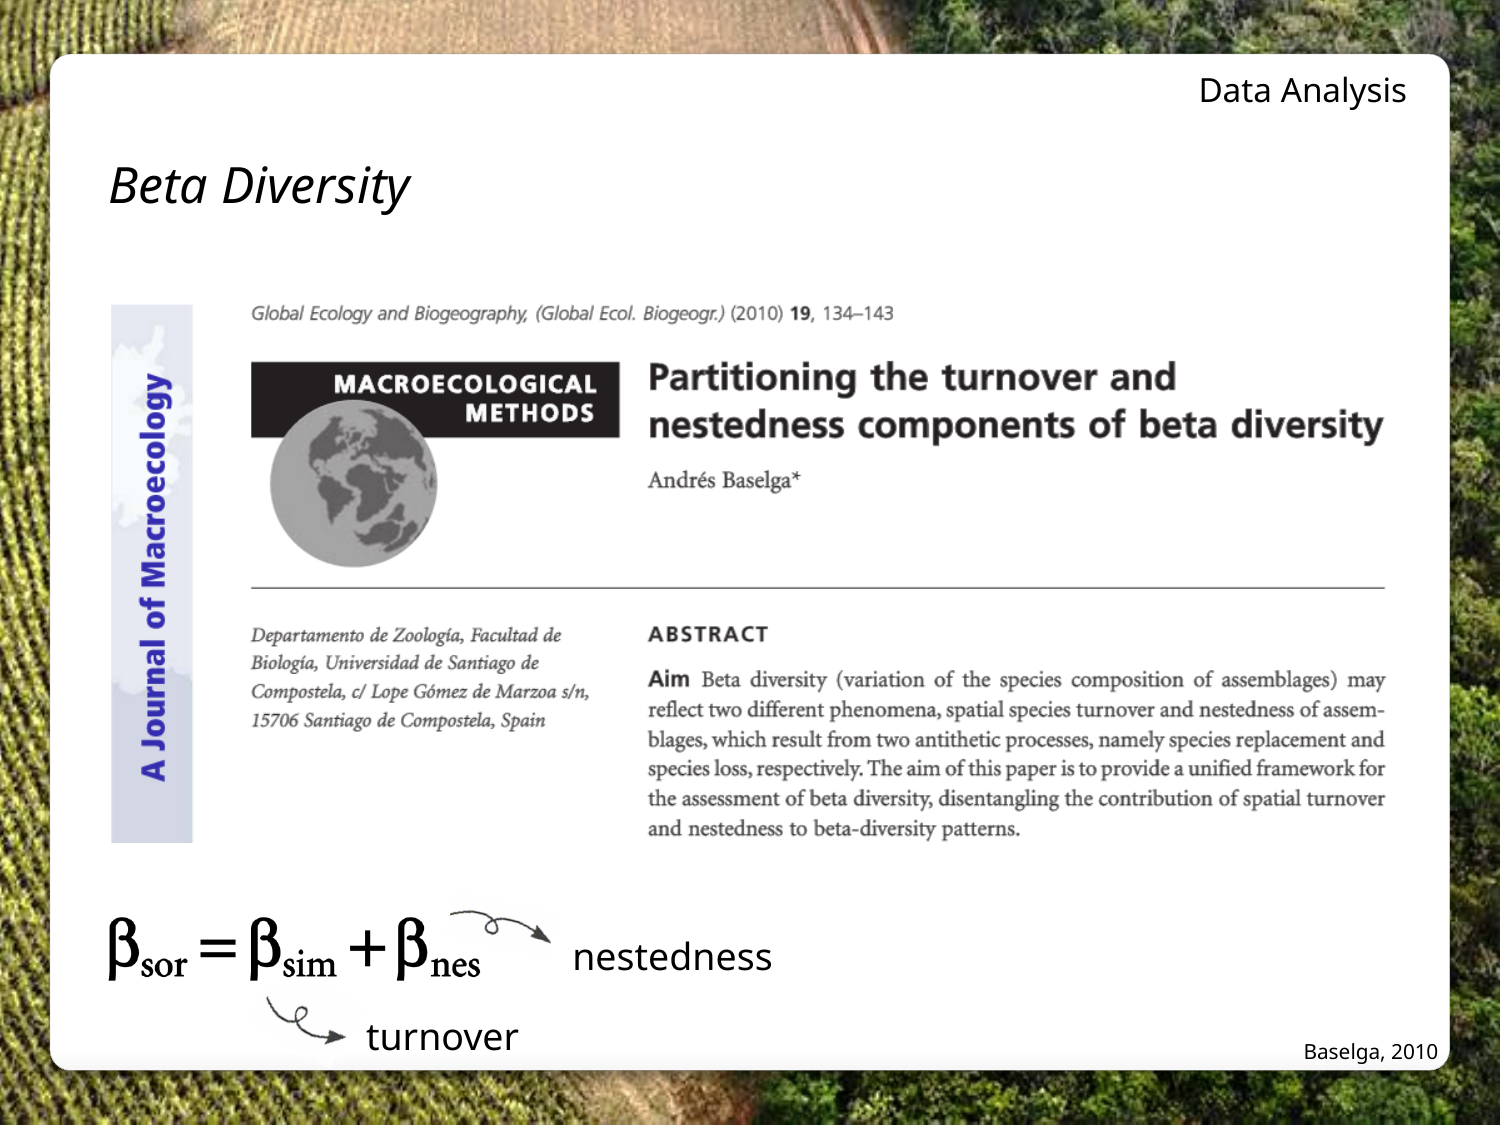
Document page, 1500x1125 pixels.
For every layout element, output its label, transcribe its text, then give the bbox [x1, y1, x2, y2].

text_box Baselga, 2010 [1224, 1031, 1453, 1071]
text_box turnover [351, 1005, 535, 1066]
text_box Data Analysis [1183, 61, 1453, 117]
picture [0, 0, 1500, 1125]
text_box nestedness [557, 925, 788, 986]
text_box Beta Diversity [93, 146, 1418, 402]
